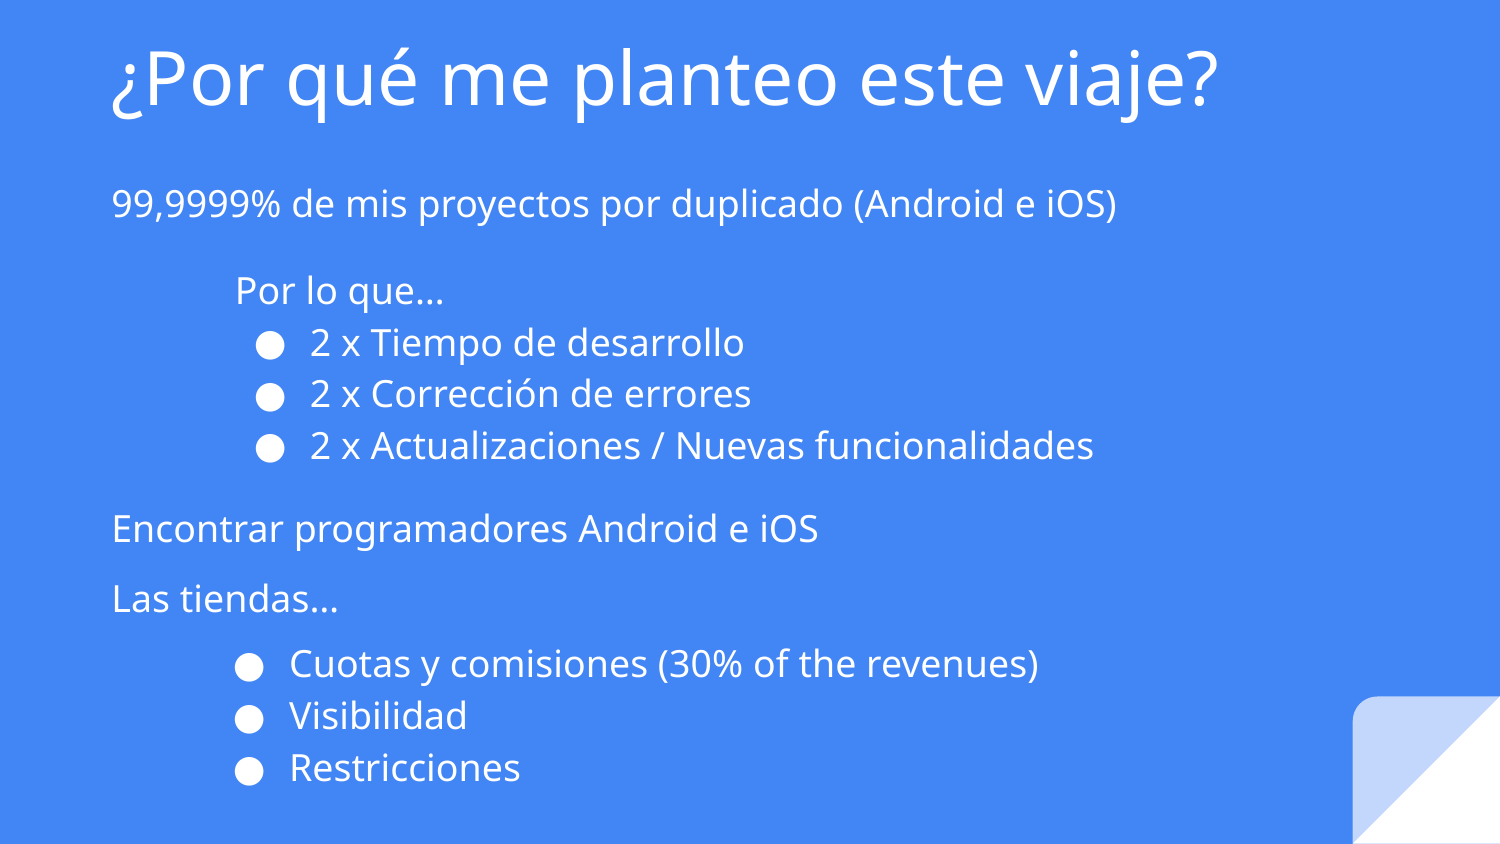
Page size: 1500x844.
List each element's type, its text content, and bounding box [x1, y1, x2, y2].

title ¿Por qué me planteo este viaje? [96, 19, 1446, 136]
subtitle Por lo que… 2 x Tiempo de desarrollo 2 x Corrección de errores 2 x Actualizaciones / Nuevas funcionalidades [220, 245, 1322, 504]
subtitle Las tiendas… [96, 559, 1183, 631]
subtitle Encontrar programadores Android e iOS [96, 490, 1183, 559]
subtitle Cuotas y comisiones (30% of the revenues) Visibilidad Restricciones [199, 618, 1301, 790]
subtitle 99,9999% de mis proyectos por duplicado (Android e iOS) [96, 165, 1183, 237]
